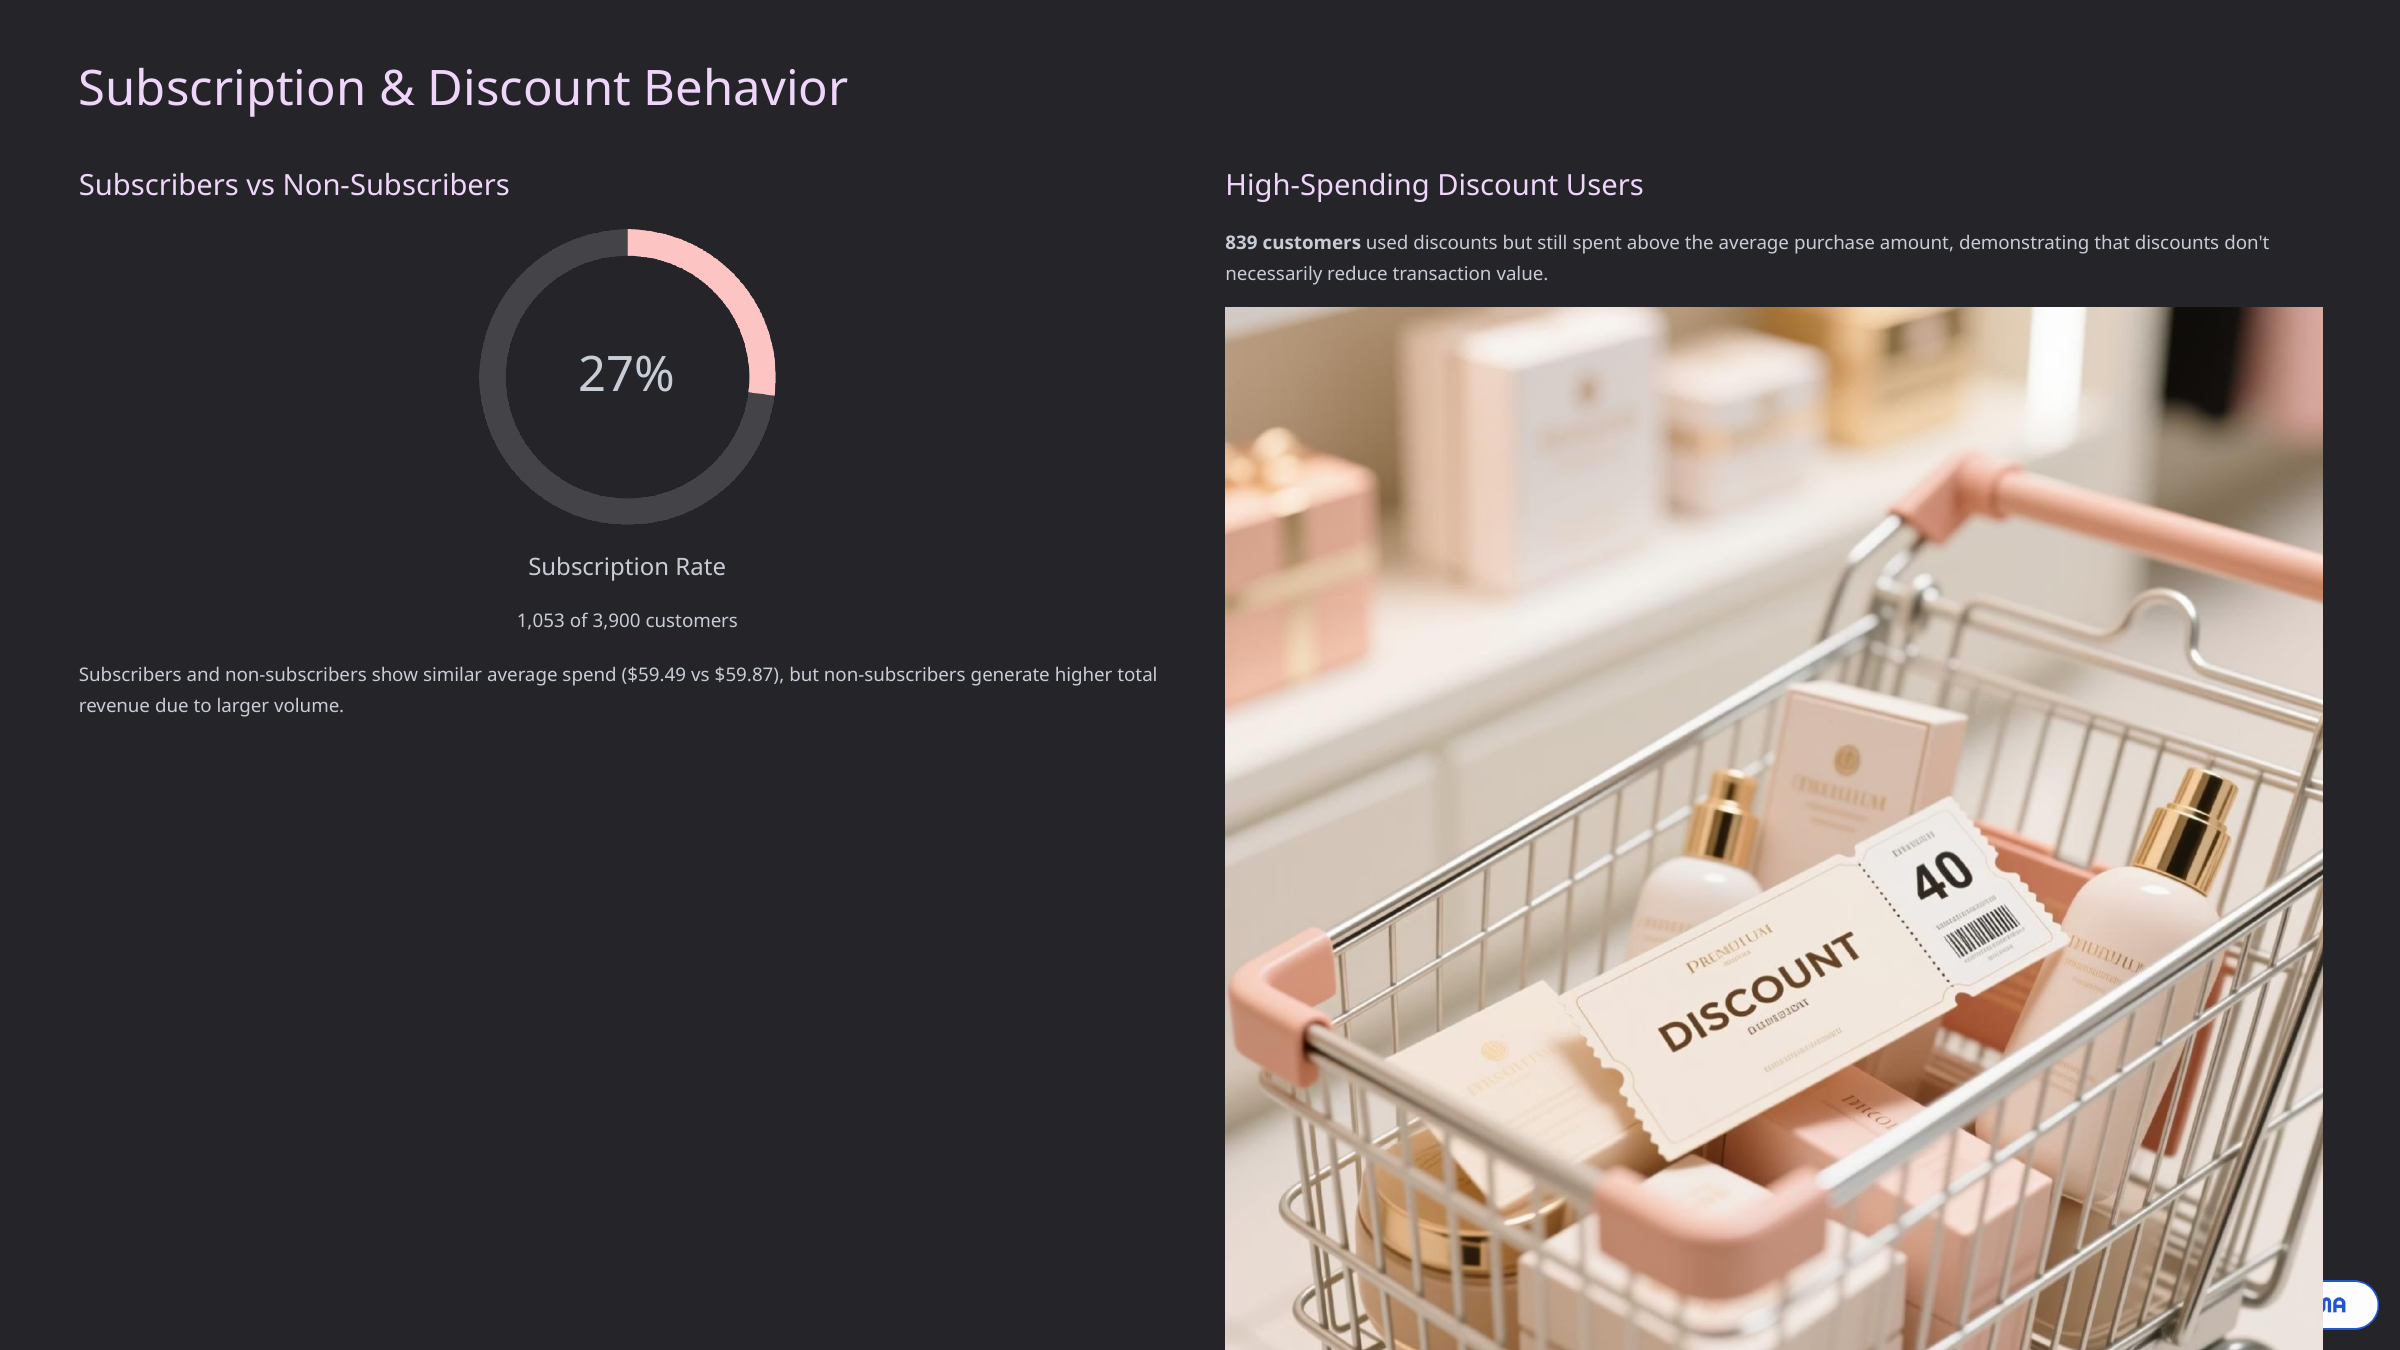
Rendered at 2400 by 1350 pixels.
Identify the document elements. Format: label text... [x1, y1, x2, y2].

picture [479, 229, 776, 526]
text_box Subscription Rate [504, 549, 751, 581]
text_box High-Spending Discount Users [1225, 165, 1649, 203]
text_box 1,053 of 3,900 customers [78, 600, 1176, 632]
text_box Subscribers and non-subscribers show similar average spend ($59.49 vs $59.87), but non-subscribers generate higher total revenue due to larger volume. [78, 653, 1176, 718]
picture [1225, 307, 2389, 1350]
text_box Subscribers vs Non-Subscribers [78, 165, 517, 203]
text_box 839 customers used discounts but still spent above the average purchase amount, demonstrating that discounts don't necessarily reduce transaction value. [1225, 221, 2323, 285]
text_box Subscription & Discount Behavior [78, 54, 847, 116]
